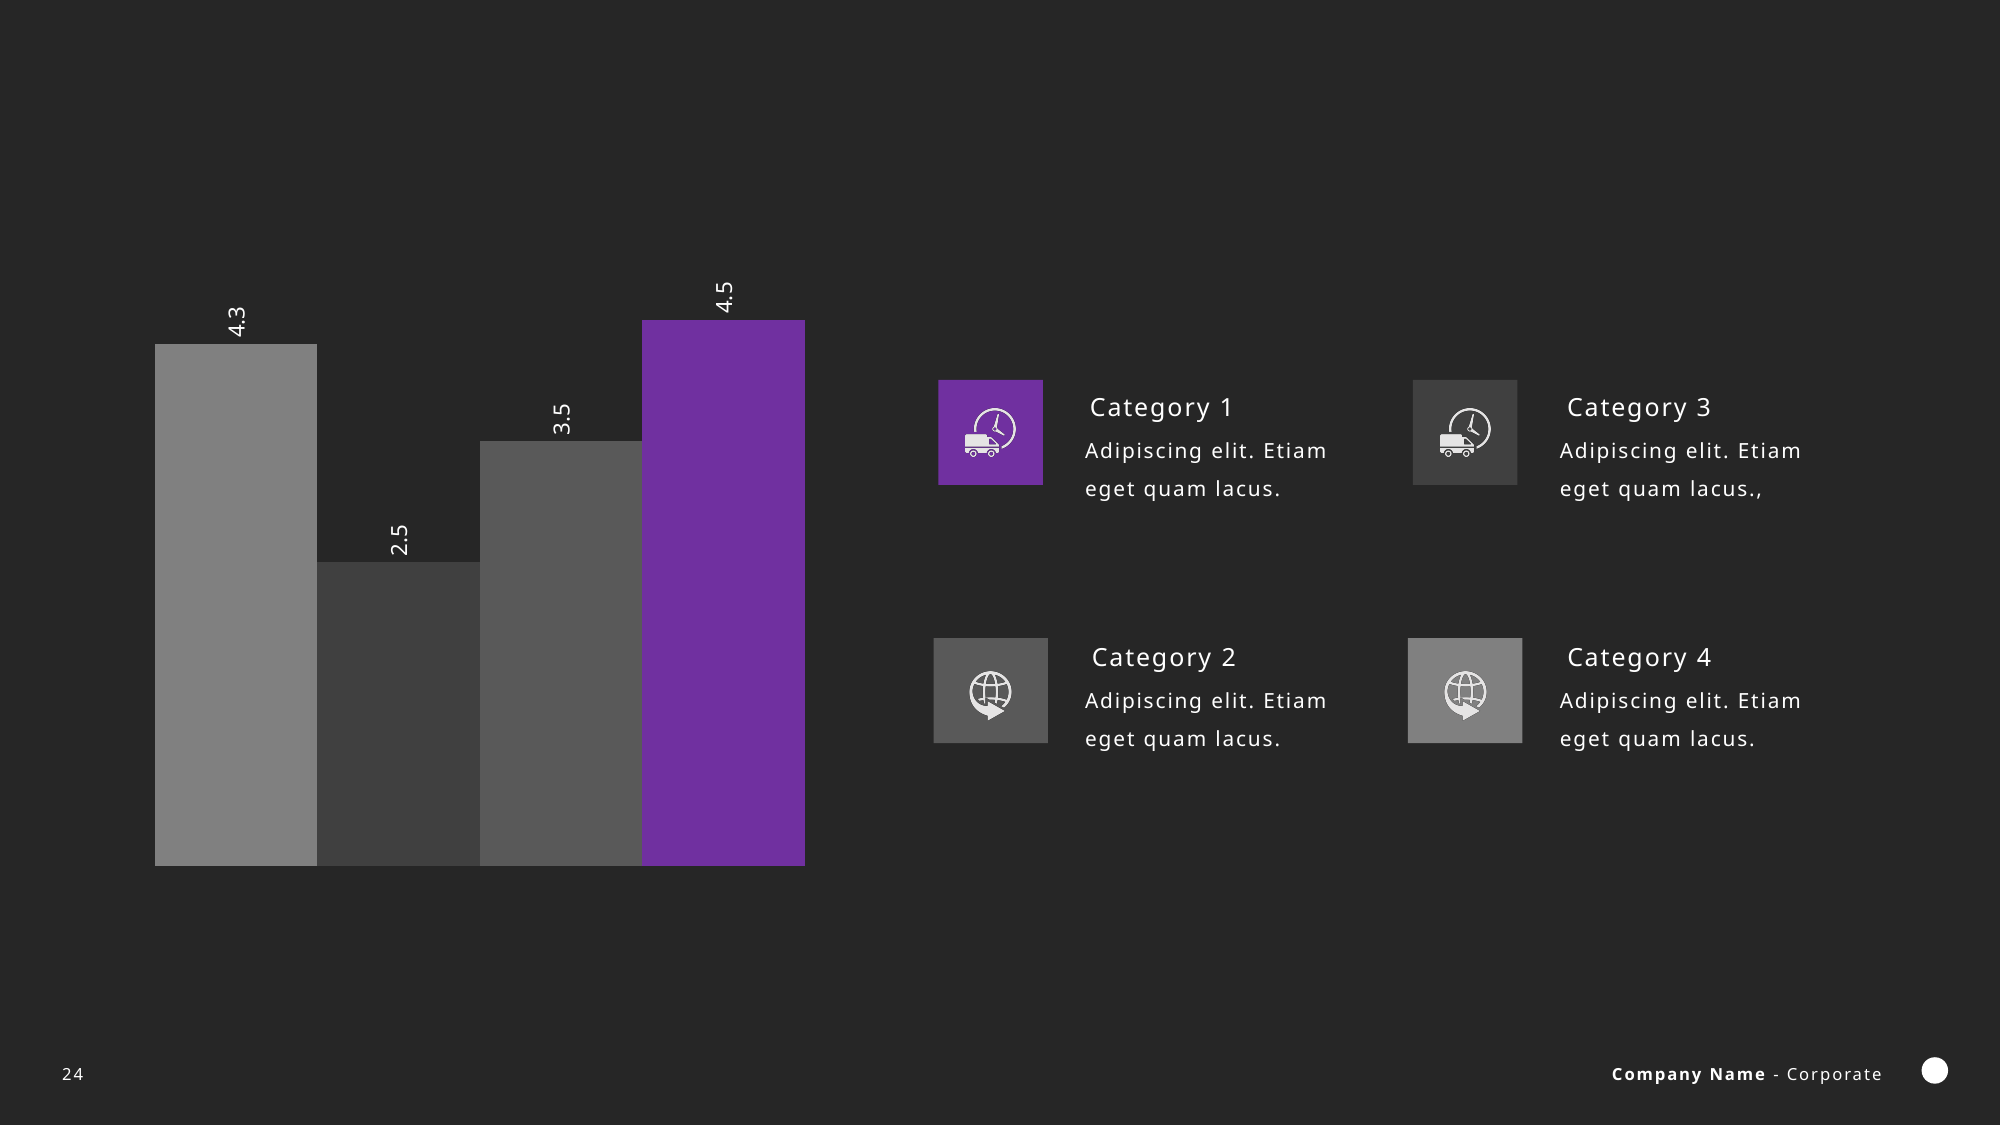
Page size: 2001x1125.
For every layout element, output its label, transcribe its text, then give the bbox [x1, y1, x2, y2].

picture [1440, 407, 1491, 458]
text_box [1407, 638, 1523, 744]
text_box Adipiscing elit. Etiam eget quam lacus., [1544, 417, 1859, 508]
picture [965, 671, 1016, 721]
text_box Category 2 [1077, 619, 1252, 668]
text_box [938, 379, 1043, 485]
text_box Adipiscing elit. Etiam eget quam lacus. [1070, 417, 1385, 508]
picture [1440, 671, 1491, 721]
chart [141, 246, 819, 879]
text_box [933, 638, 1048, 744]
text_box Adipiscing elit. Etiam eget quam lacus. [1070, 668, 1385, 758]
text_box Category 4 [1552, 619, 1727, 668]
text_box 24 [47, 1046, 109, 1092]
text_box Company Name - Corporate [1330, 1046, 1897, 1092]
text_box [1920, 1056, 1950, 1085]
text_box Category 1 [1075, 369, 1250, 417]
text_box [1412, 379, 1518, 485]
picture [965, 407, 1016, 458]
text_box Adipiscing elit. Etiam eget quam lacus. [1544, 668, 1859, 758]
text_box Category 3 [1552, 369, 1727, 417]
